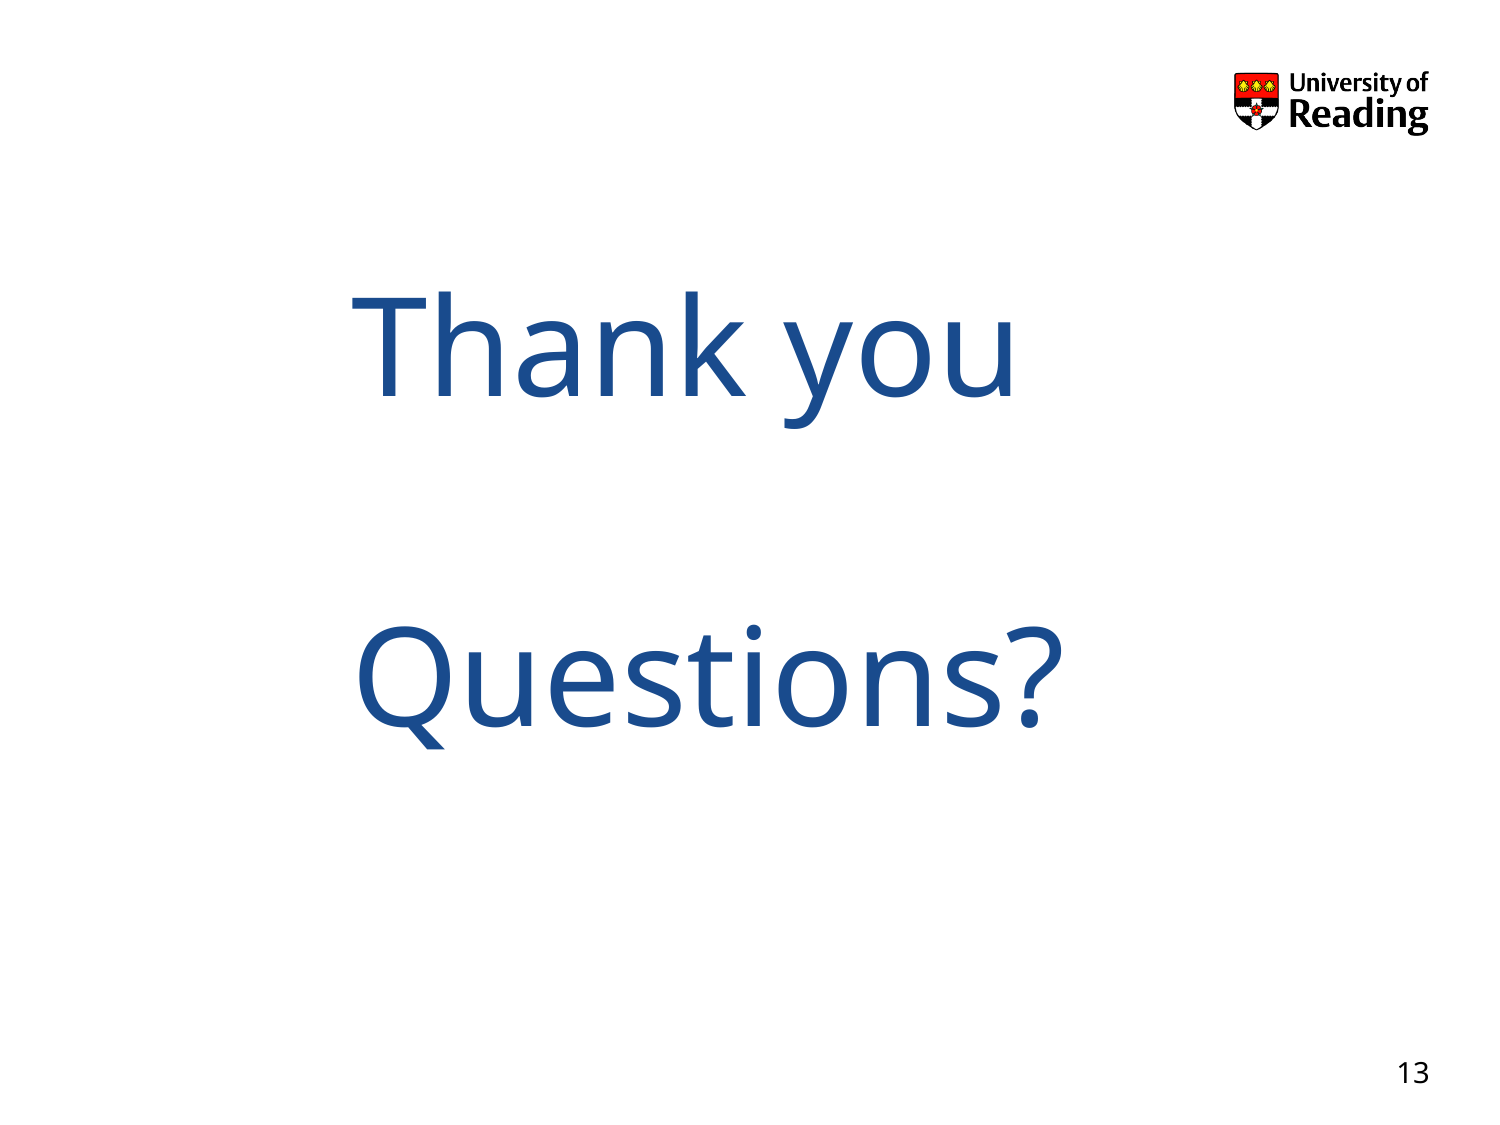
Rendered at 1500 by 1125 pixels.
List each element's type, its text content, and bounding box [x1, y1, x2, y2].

picture [1234, 71, 1429, 136]
slide_number 13 [1333, 1046, 1446, 1125]
title Thank you Questions? [336, 574, 1200, 763]
